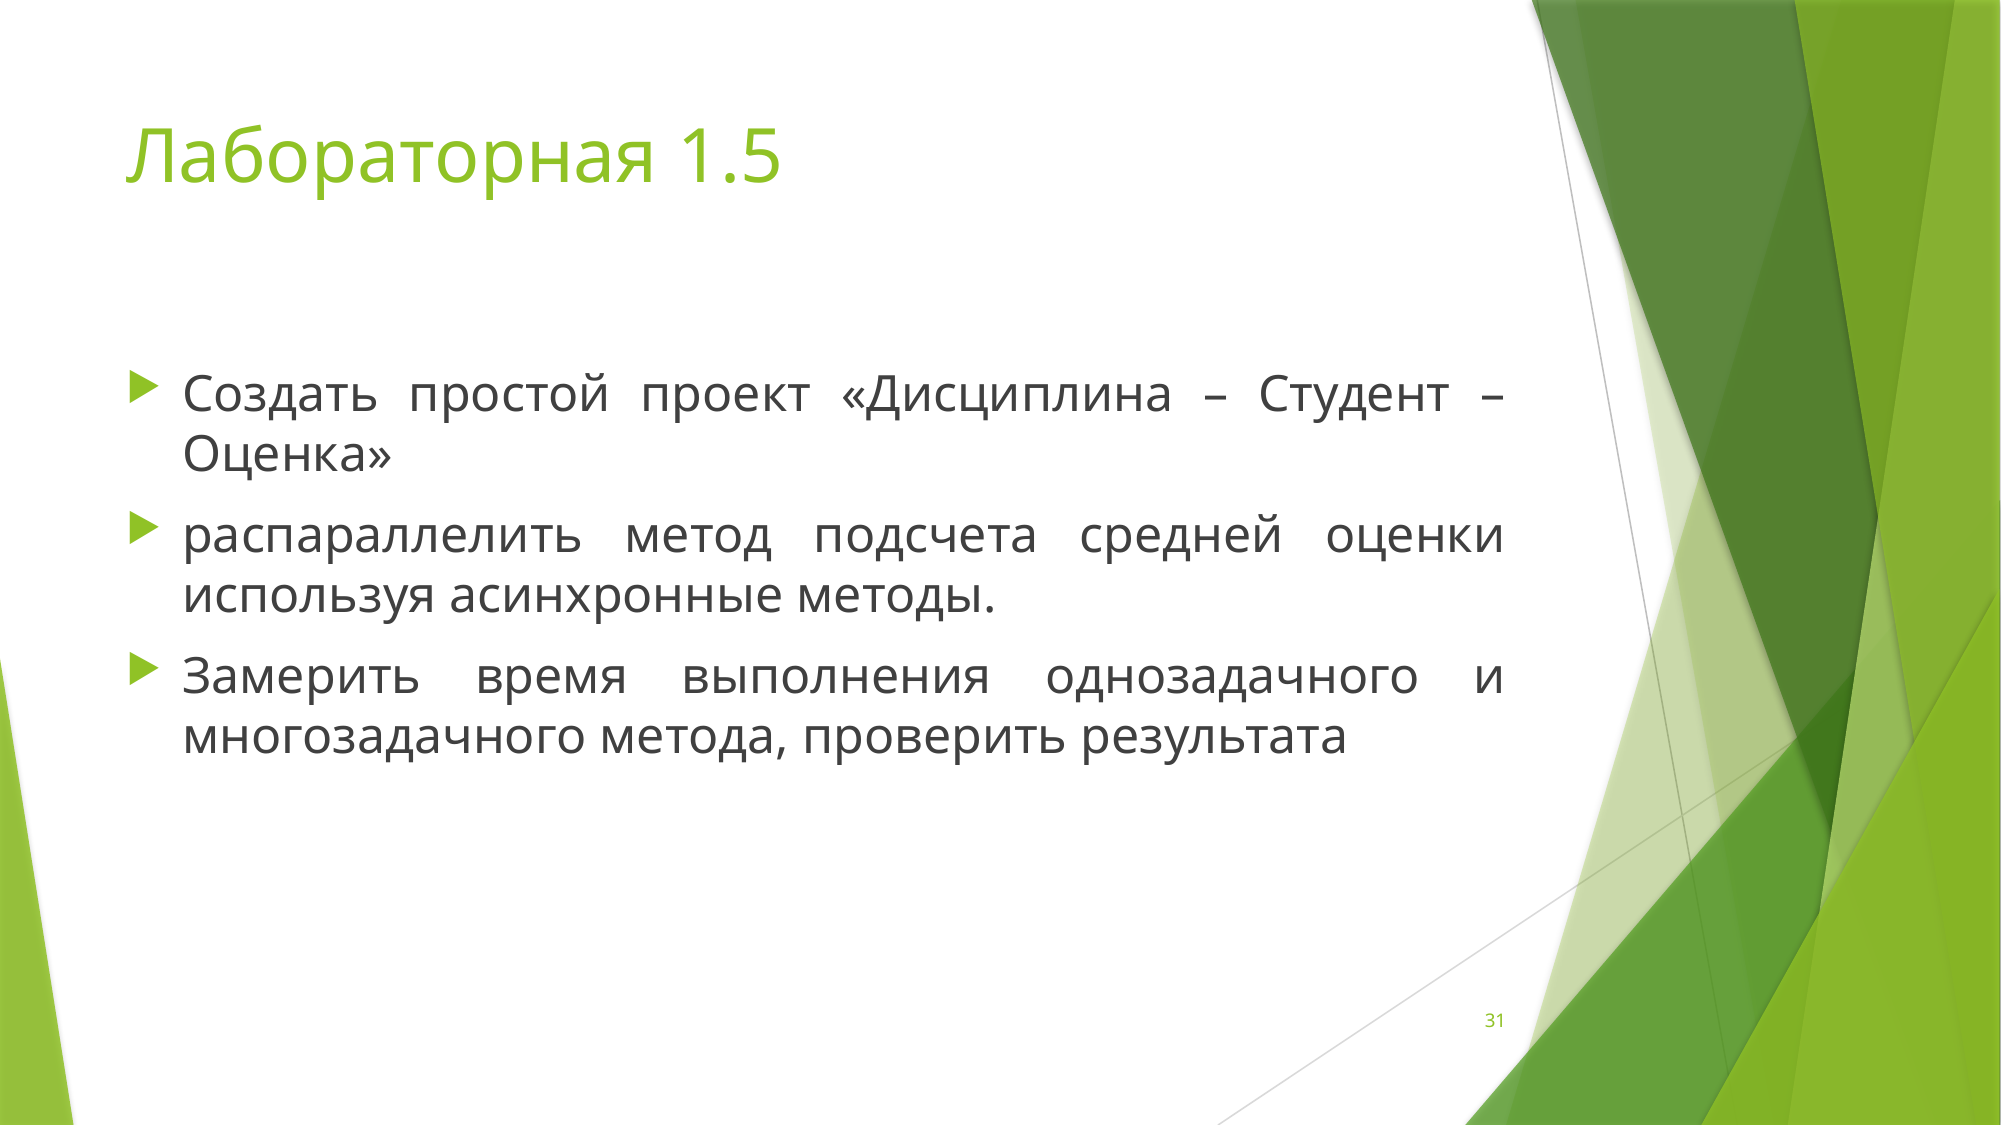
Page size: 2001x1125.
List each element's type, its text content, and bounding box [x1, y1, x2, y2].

list Создать простой проект «Дисциплина – Студент – Оценка» распараллелить метод подсчета средней оценки используя асинхронные методы. Замерить время выполнения однозадачного и многозадачного метода, проверить результата [111, 354, 1522, 992]
slide_number 31 [1409, 991, 1522, 1051]
title Лабораторная 1.5 [111, 99, 1522, 317]
